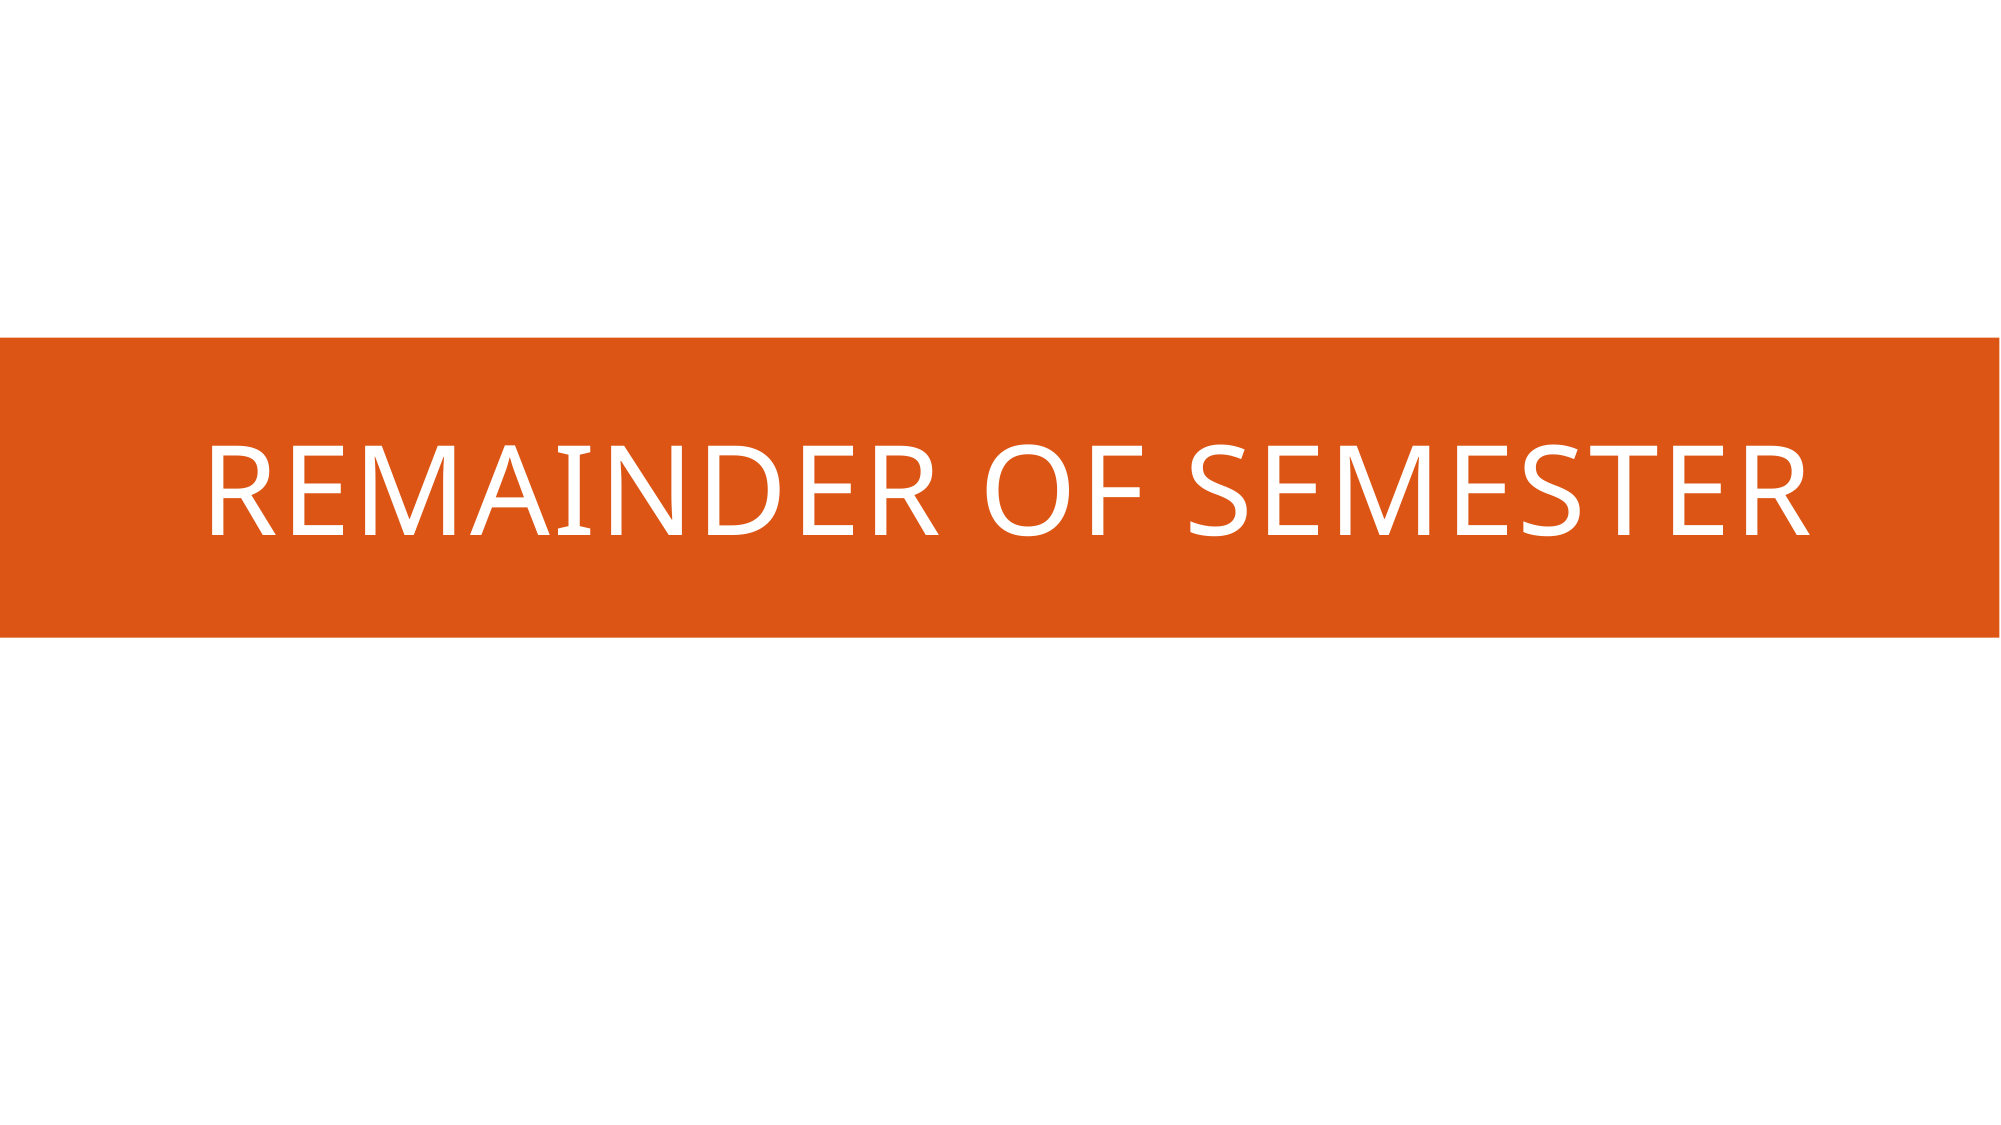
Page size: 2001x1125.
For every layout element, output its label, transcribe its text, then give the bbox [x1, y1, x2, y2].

title Remainder of Semester [108, 362, 1907, 638]
